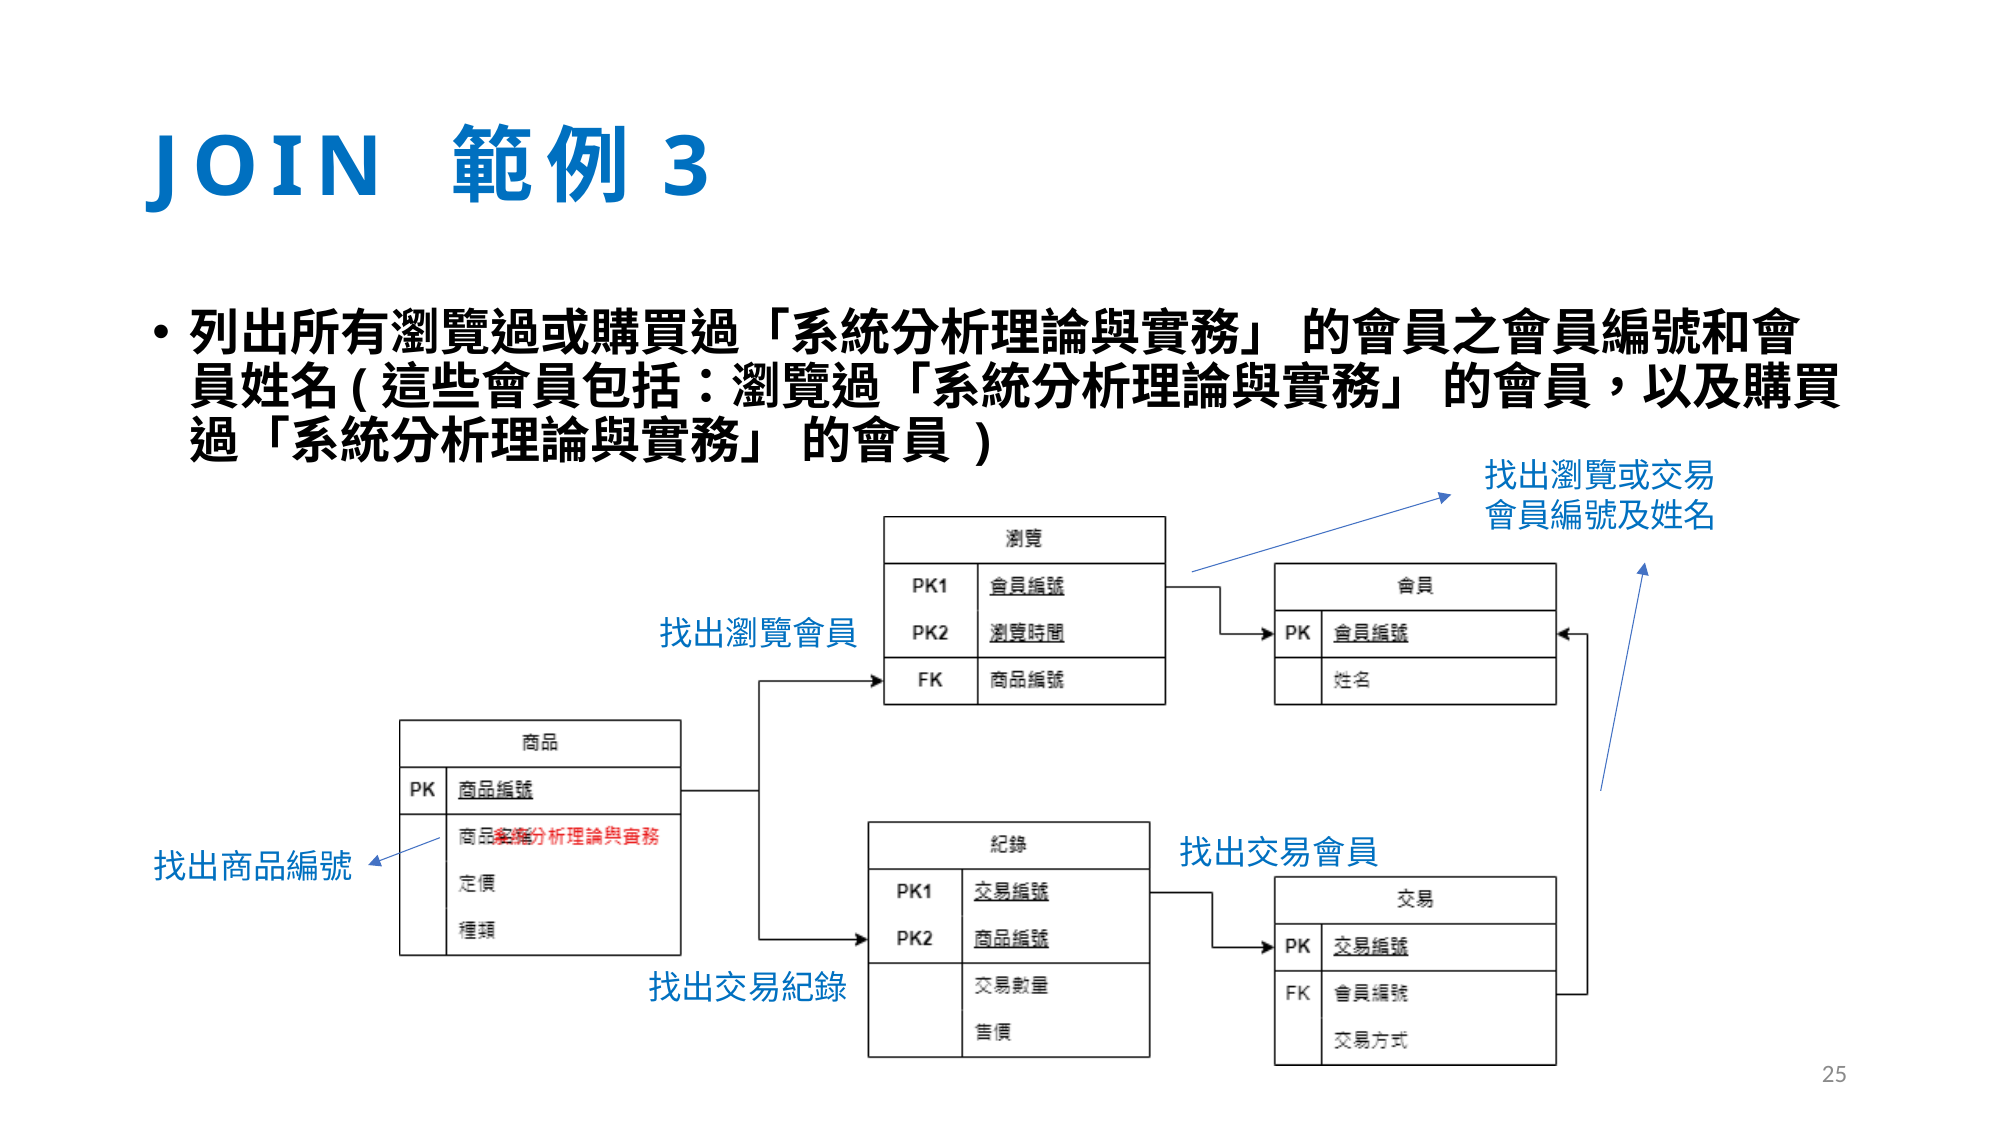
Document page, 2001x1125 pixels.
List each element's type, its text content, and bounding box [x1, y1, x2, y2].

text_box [1600, 562, 1645, 791]
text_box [369, 837, 440, 866]
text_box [1191, 494, 1452, 572]
slide_number 25 [1412, 1042, 1863, 1103]
picture [399, 516, 1601, 1066]
text_box 找出瀏覽或交易 會員編號及姓名 [1469, 446, 1732, 542]
text_box 找出商品編號 [138, 837, 369, 893]
title JOIN 範例3 [137, 59, 1863, 278]
list 列出所有瀏覽過或購買過「系統分析理論與實務」 的會員之會員編號和會員姓名(這些會員包括：瀏覽過「系統分析理論與實務」 的會員，以及購買過「系統分析理論與實務」 的會員 ) [137, 299, 1863, 1014]
